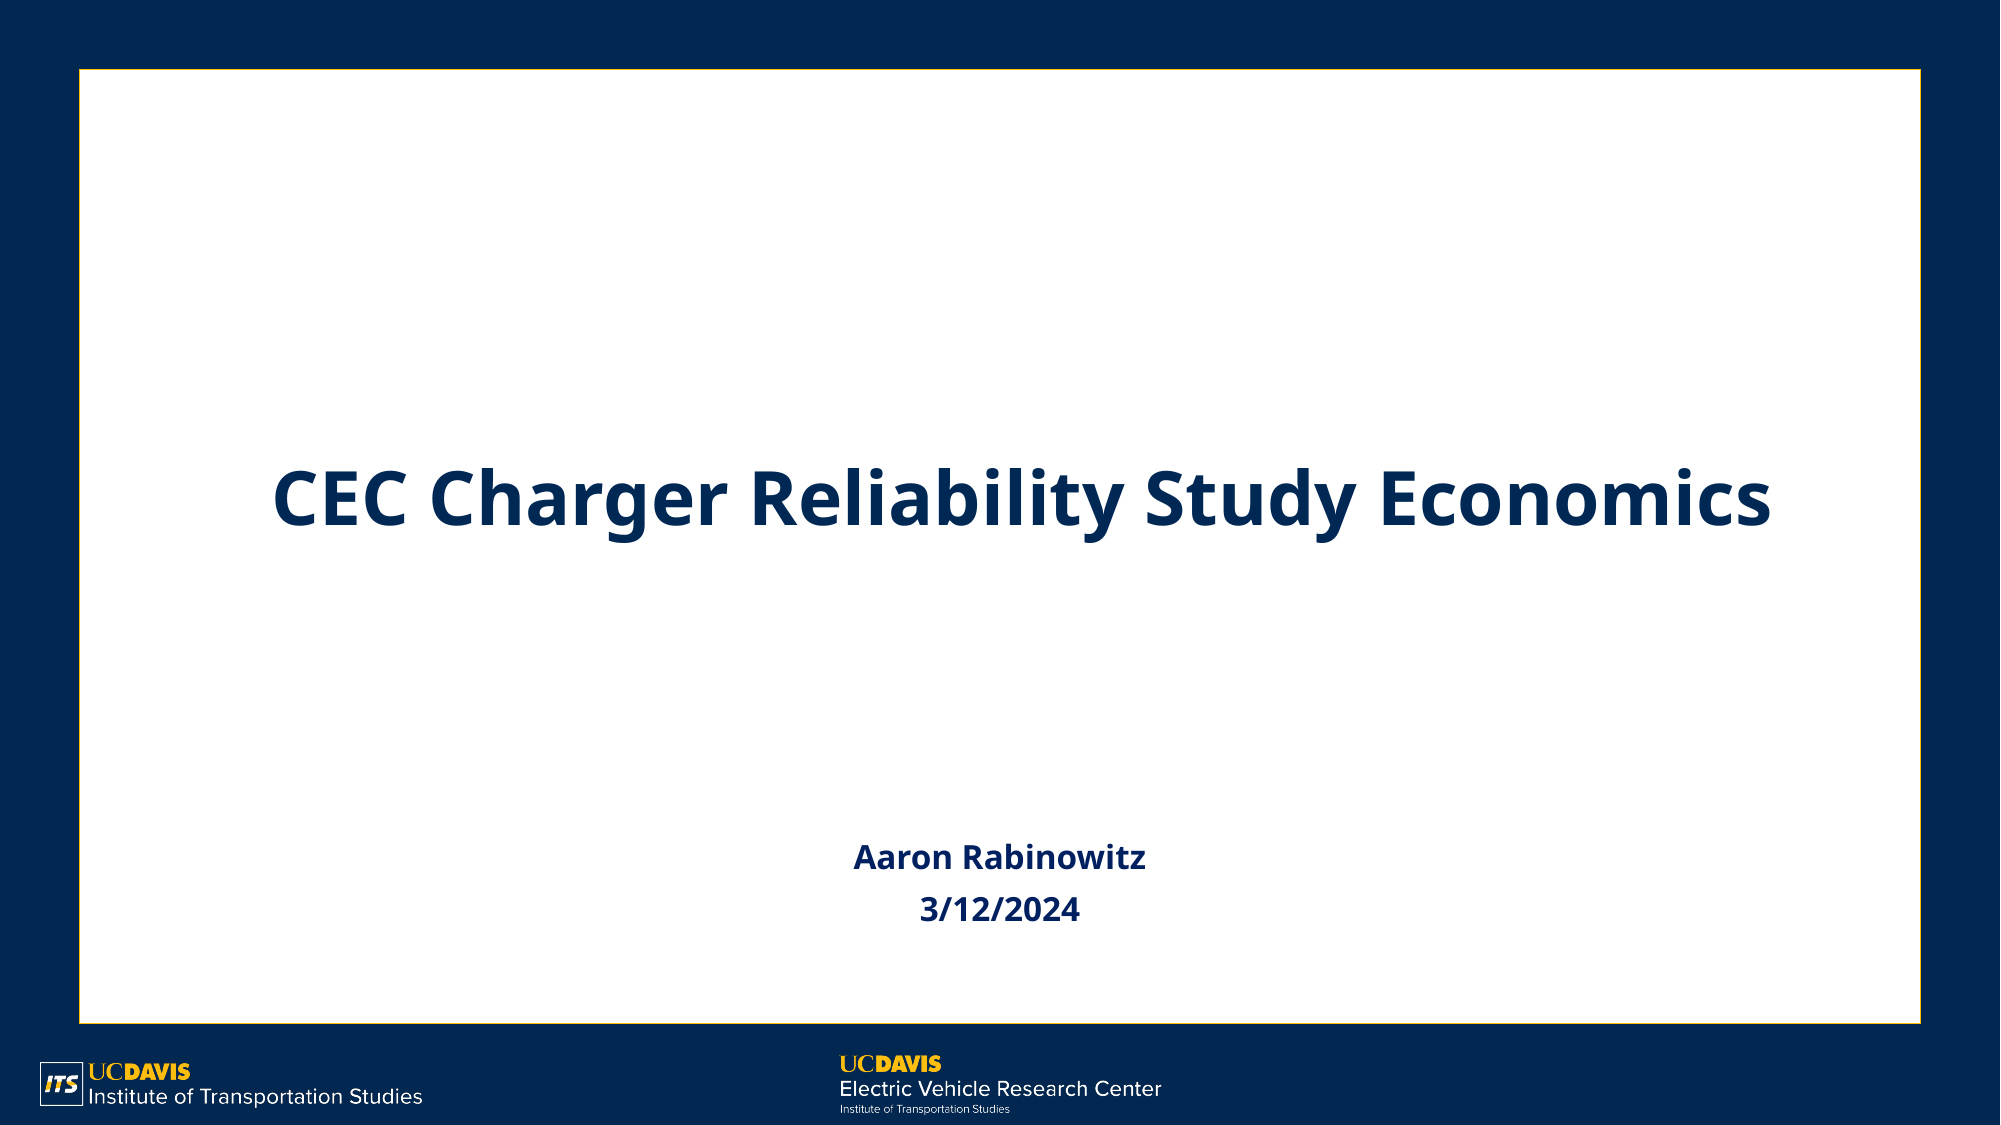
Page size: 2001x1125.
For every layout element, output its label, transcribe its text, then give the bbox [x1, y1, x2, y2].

list CEC Charger Reliability Study Economics [79, 69, 1921, 1024]
picture [837, 1055, 1163, 1115]
text_box Aaron Rabinowitz 3/12/2024 [499, 828, 1501, 936]
picture [39, 1061, 422, 1108]
